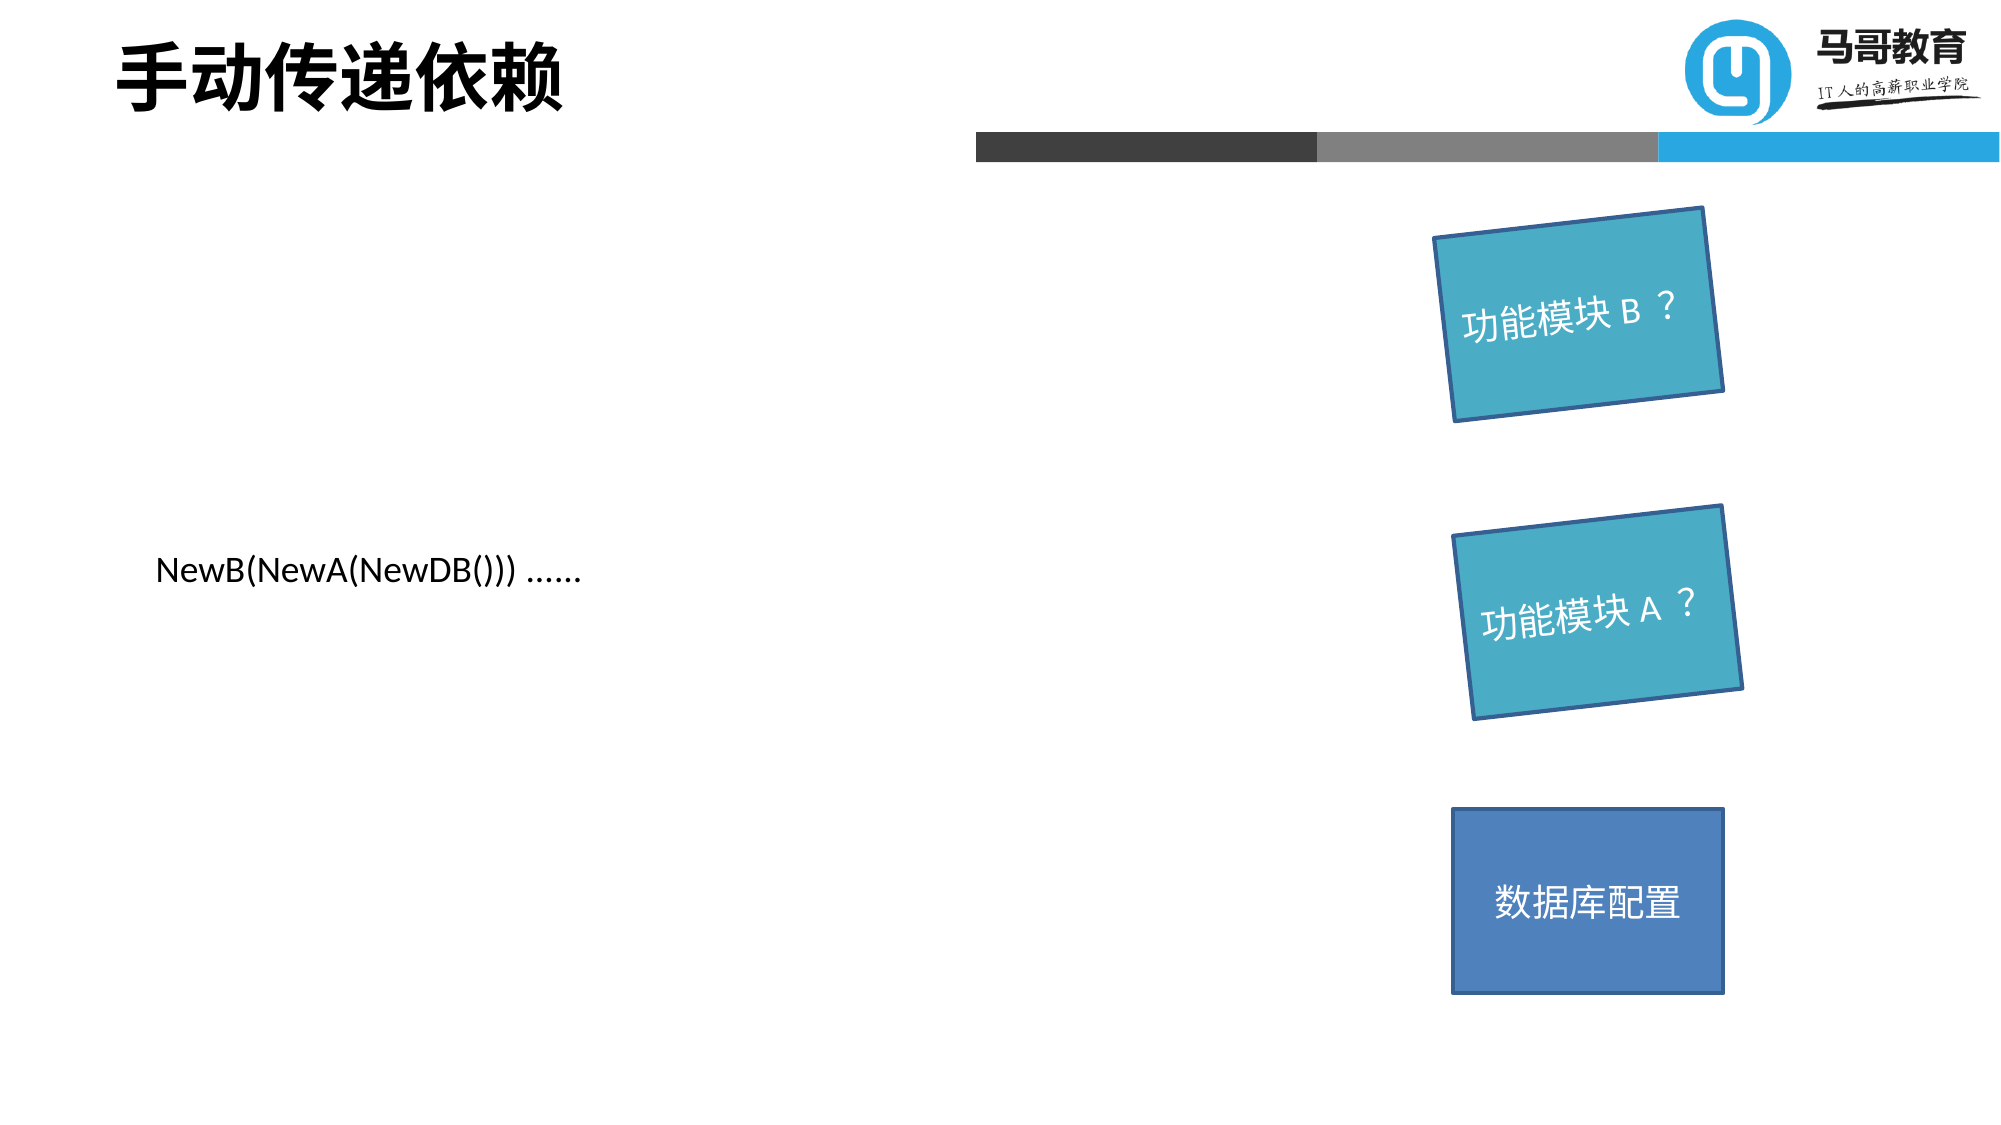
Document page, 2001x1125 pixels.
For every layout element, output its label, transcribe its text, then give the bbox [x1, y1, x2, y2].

text_box 功能模块B ？ [1431, 205, 1726, 424]
text_box 功能模块A ？ [1451, 503, 1745, 722]
text_box 数据库配置 [1451, 807, 1725, 995]
text_box NewB(NewA(NewDB())) ...... [140, 537, 1001, 635]
picture [1671, 0, 2001, 206]
title 手动传递依赖 [99, 27, 1573, 124]
